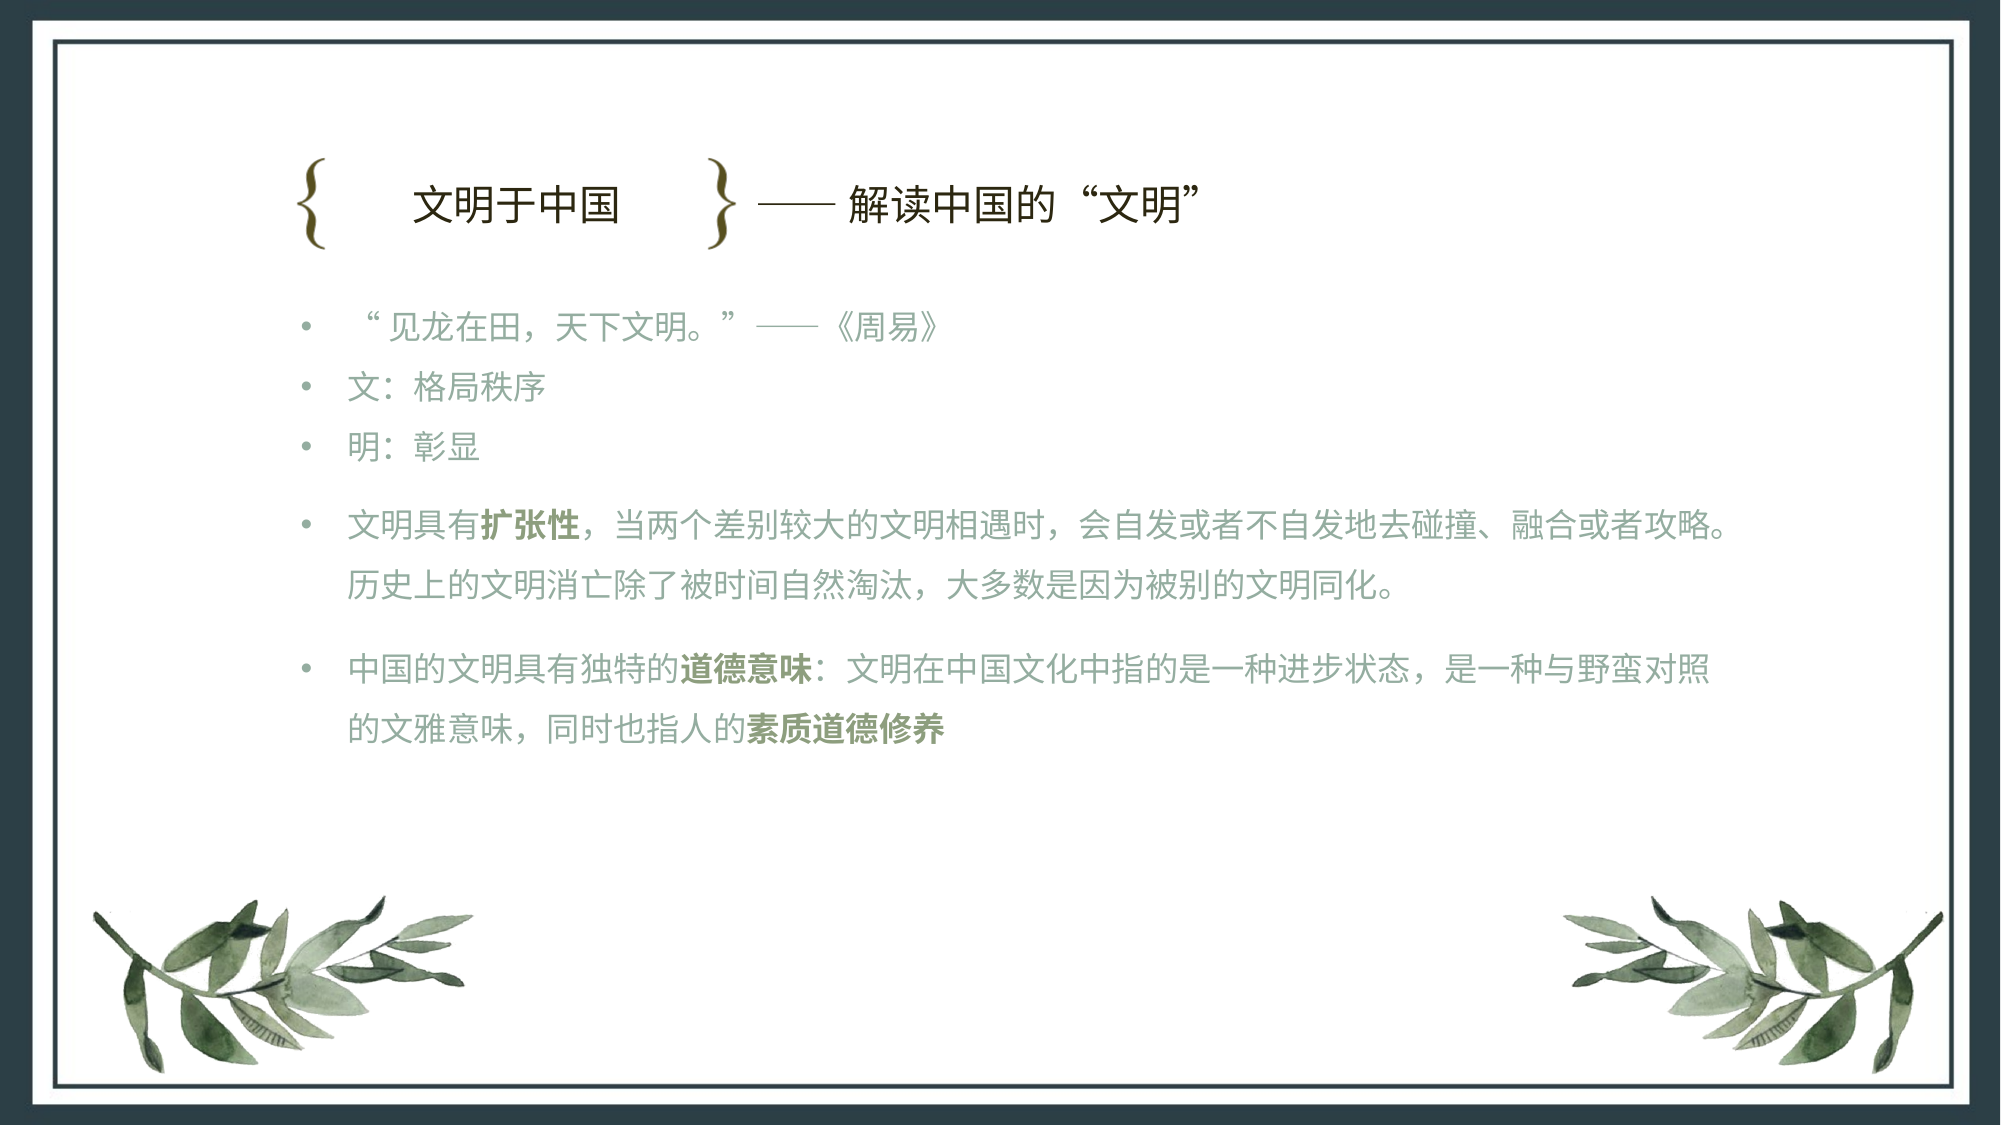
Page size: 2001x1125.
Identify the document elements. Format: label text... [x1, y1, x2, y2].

text_box 中国的文明具有独特的道德意味：文明在中国文化中指的是一种进步状态，是一种与野蛮对照的文雅意味，同时也指人的素质道德修养 [285, 620, 1756, 853]
picture [0, 0, 2001, 1125]
text_box “见龙在田，天下文明。”——《周易》 文：格局秩序 明：彰显 [285, 279, 1786, 518]
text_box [86, 853, 1949, 1125]
text_box 文明具有扩张性，当两个差别较大的文明相遇时，会自发或者不自发地去碰撞、融合或者攻略。历史上的文明消亡除了被时间自然淘汰，大多数是因为被别的文明同化。 [285, 476, 1756, 620]
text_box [223, 101, 810, 312]
text_box ——解读中国的“文明” [810, 171, 1239, 237]
